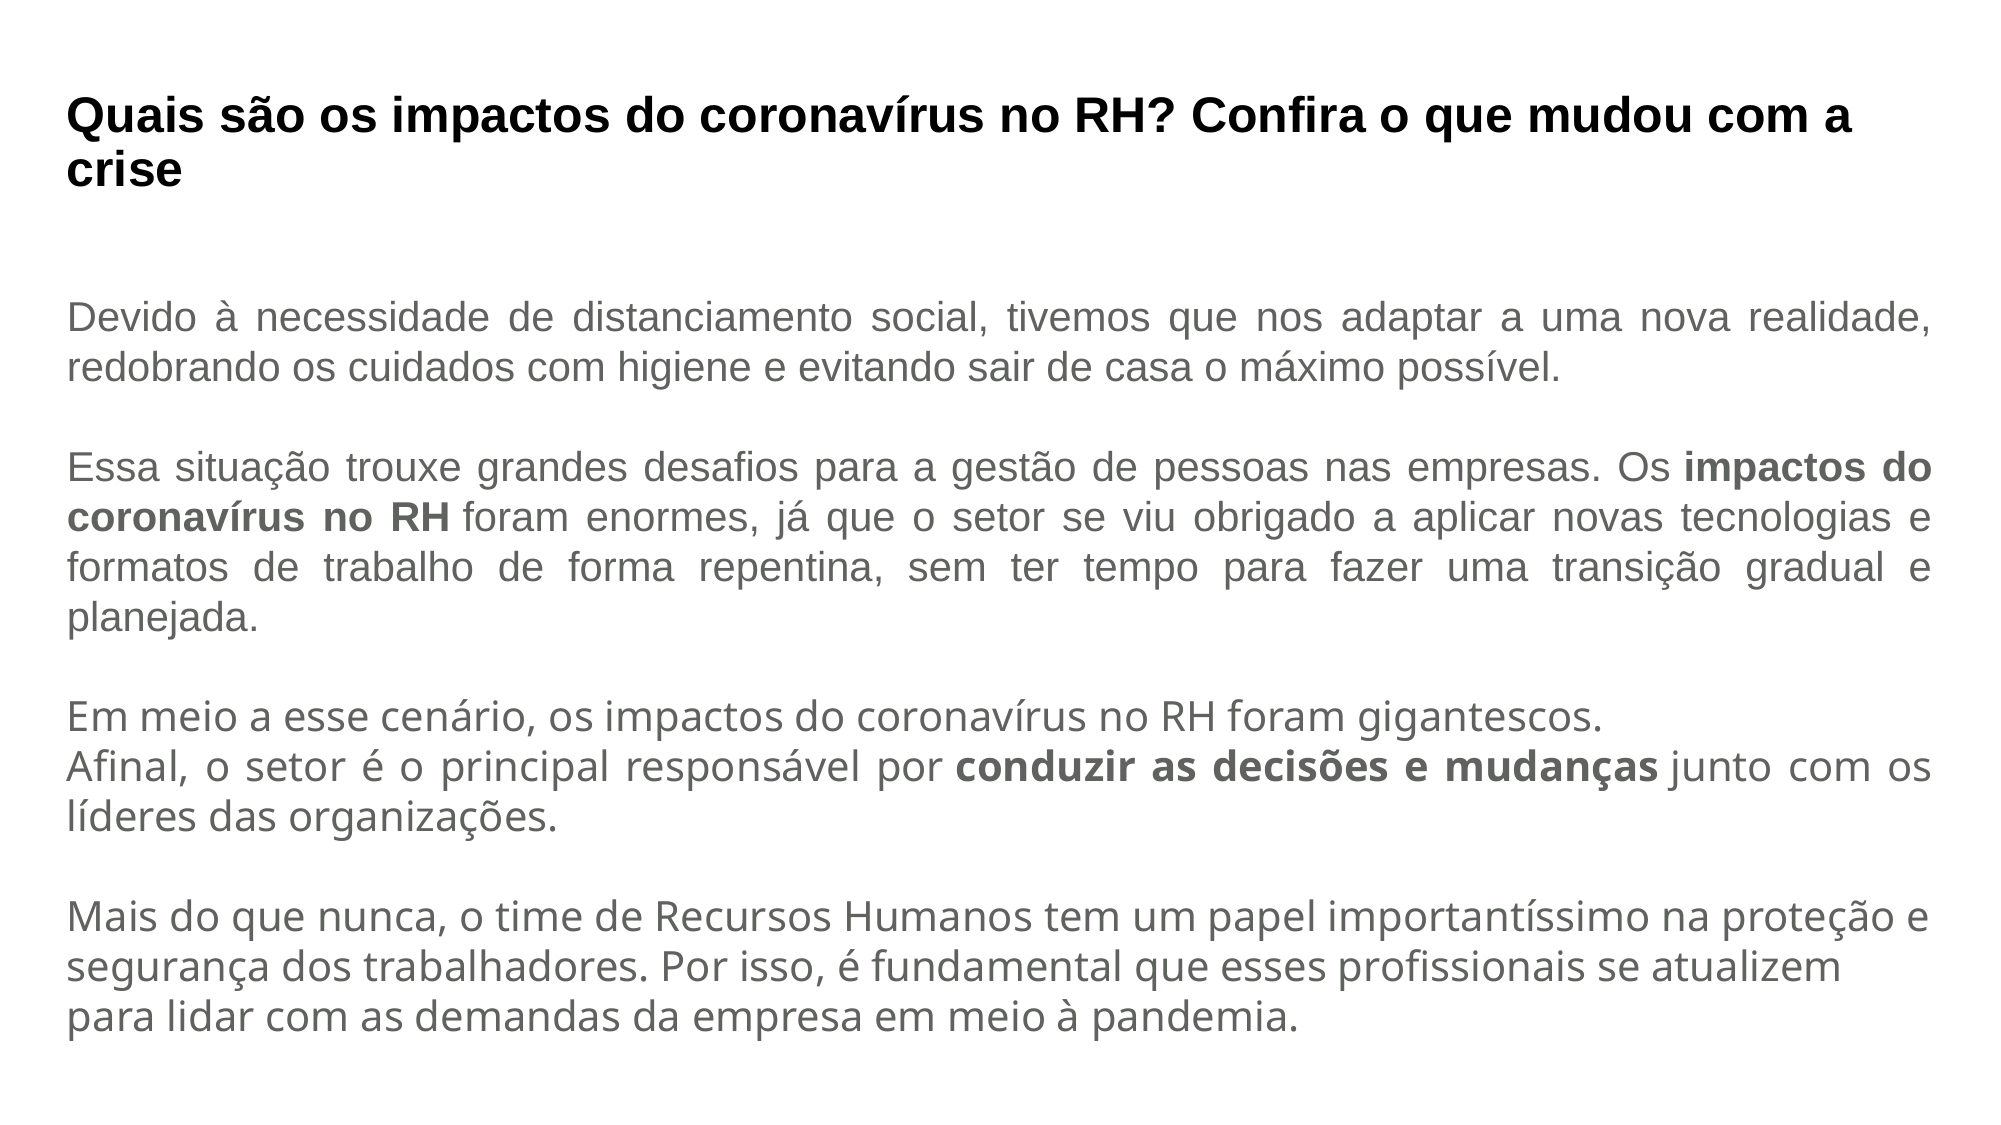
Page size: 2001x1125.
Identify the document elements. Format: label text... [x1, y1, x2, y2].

title Quais são os impactos do coronavírus no RH? Confira o que mudou com a crise [52, 64, 1931, 282]
text_box Devido à necessidade de distanciamento social, tivemos que nos adaptar a uma nova realidade, redobrando os cuidados com higiene e evitando sair de casa o máximo possível. Essa situação trouxe grandes desafios para a gestão de pessoas nas empresas. Os impactos do coronavírus no RH foram enormes, já que o setor se viu obrigado a aplicar novas tecnologias e formatos de trabalho de forma repentina, sem ter tempo para fazer uma transição gradual e planejada. Em meio a esse cenário, os impactos do coronavírus no RH foram gigantescos. Afinal, o setor é o principal responsável por conduzir as decisões e mudanças junto com os líderes das organizações. Mais do que nunca, o time de Recursos Humanos tem um papel importantíssimo na proteção e segurança dos trabalhadores. Por isso, é fundamental que esses profissionais se atualizem para lidar com as demandas da empresa em meio à pandemia. [52, 282, 1948, 1098]
